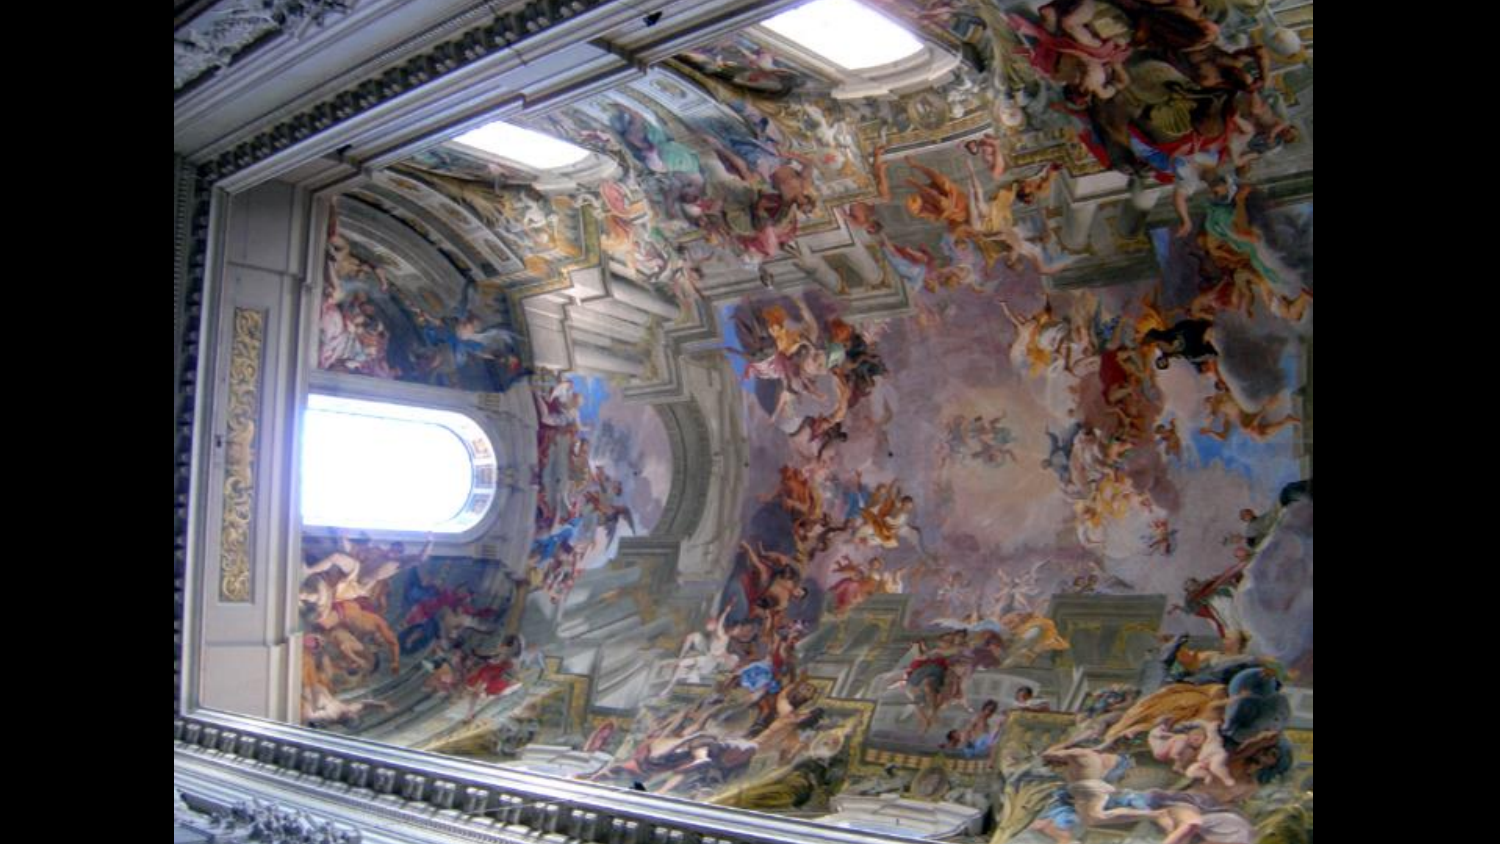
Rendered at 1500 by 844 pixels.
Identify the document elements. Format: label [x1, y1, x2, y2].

picture [174, 0, 1313, 844]
